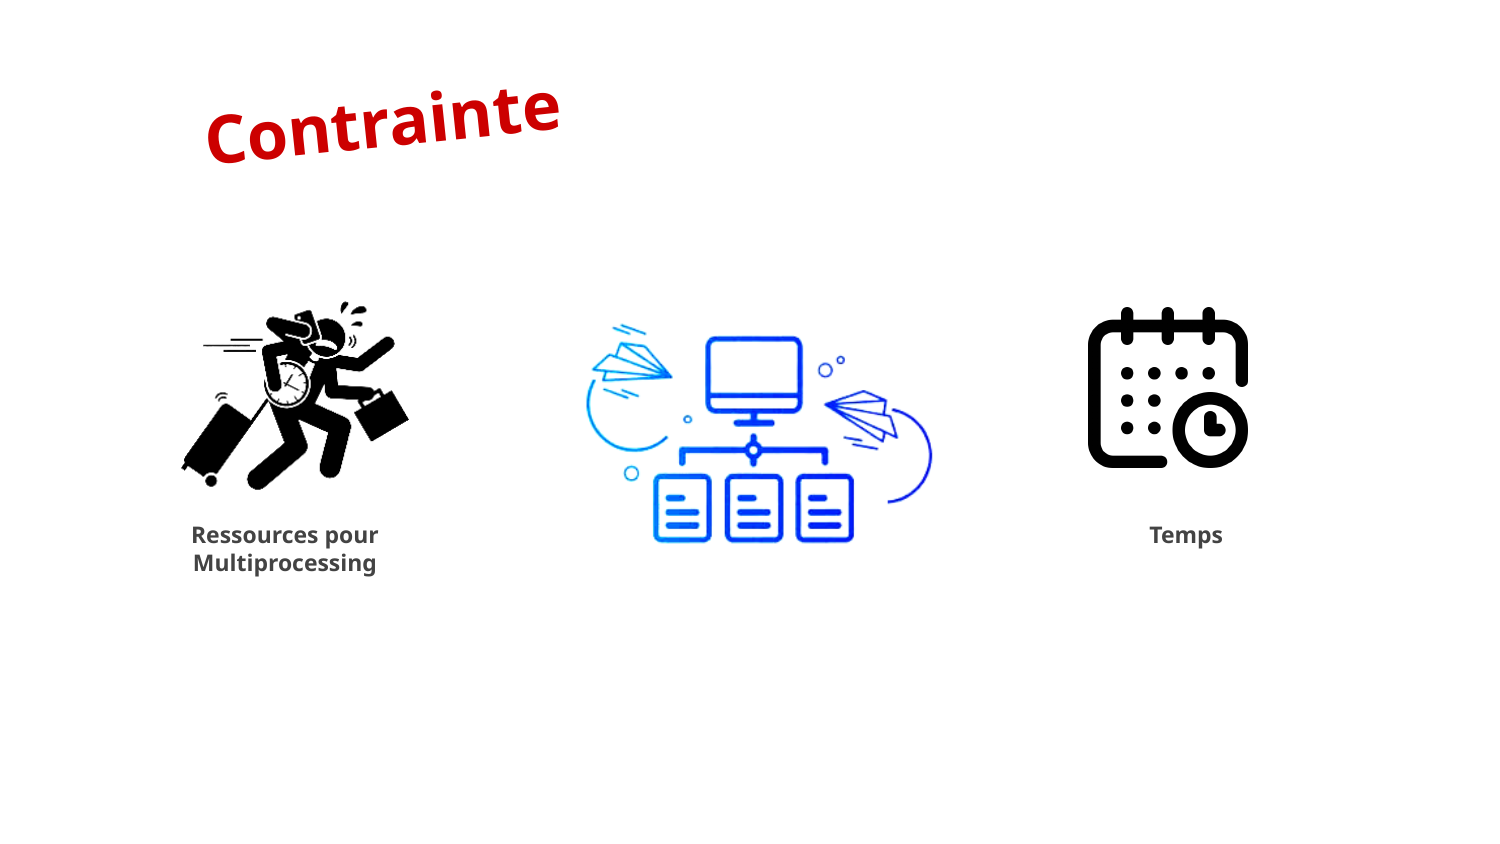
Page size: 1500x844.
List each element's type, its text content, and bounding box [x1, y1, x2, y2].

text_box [167, 282, 1292, 562]
text_box Contrainte [53, 29, 722, 186]
